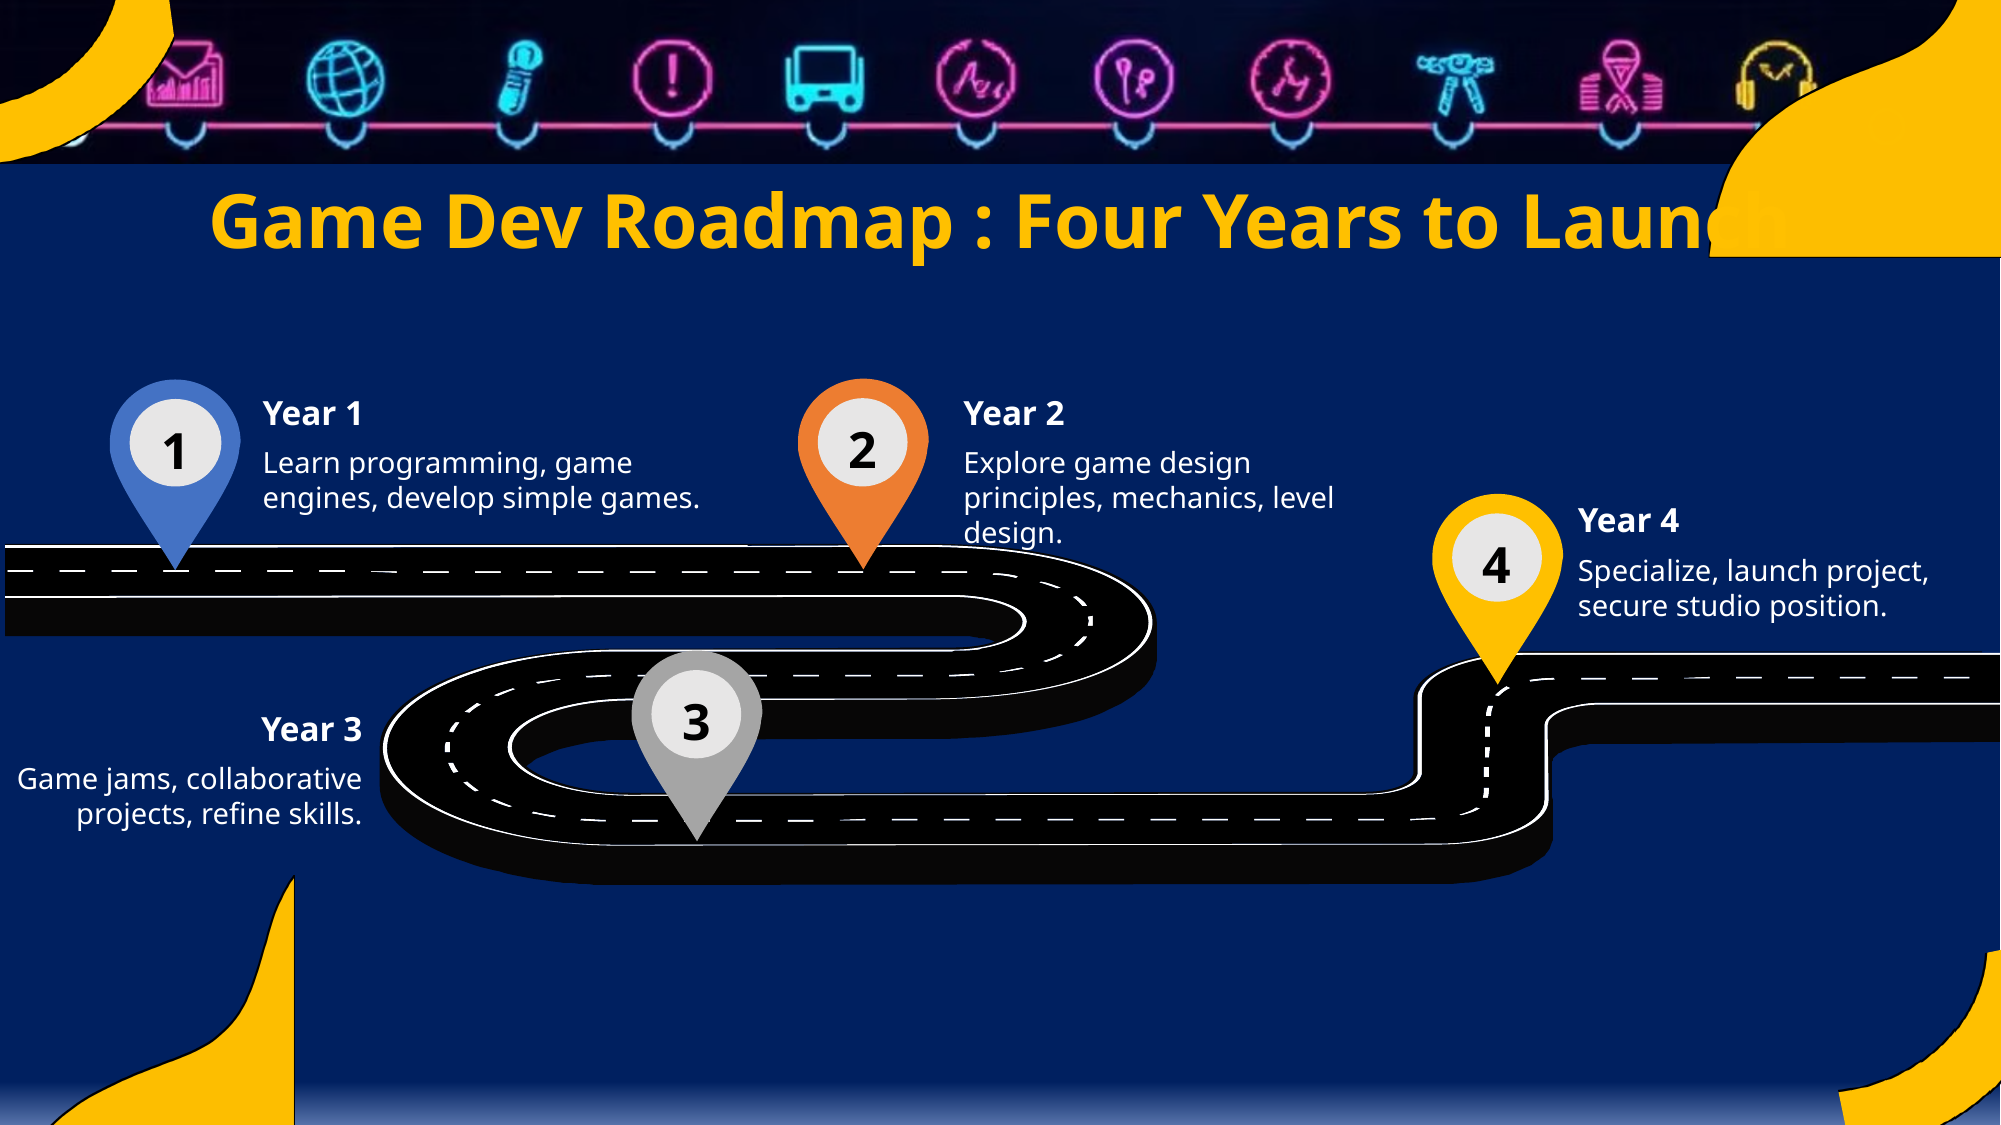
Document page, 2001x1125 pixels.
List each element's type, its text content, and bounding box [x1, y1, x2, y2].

text_box Game Dev Roadmap : Four Years to Launch [114, 173, 1886, 264]
text_box [0, 885, 295, 1125]
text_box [0, 378, 2000, 885]
text_box [1817, 950, 2000, 1125]
text_box [1708, 164, 2000, 258]
picture [0, 0, 2001, 164]
